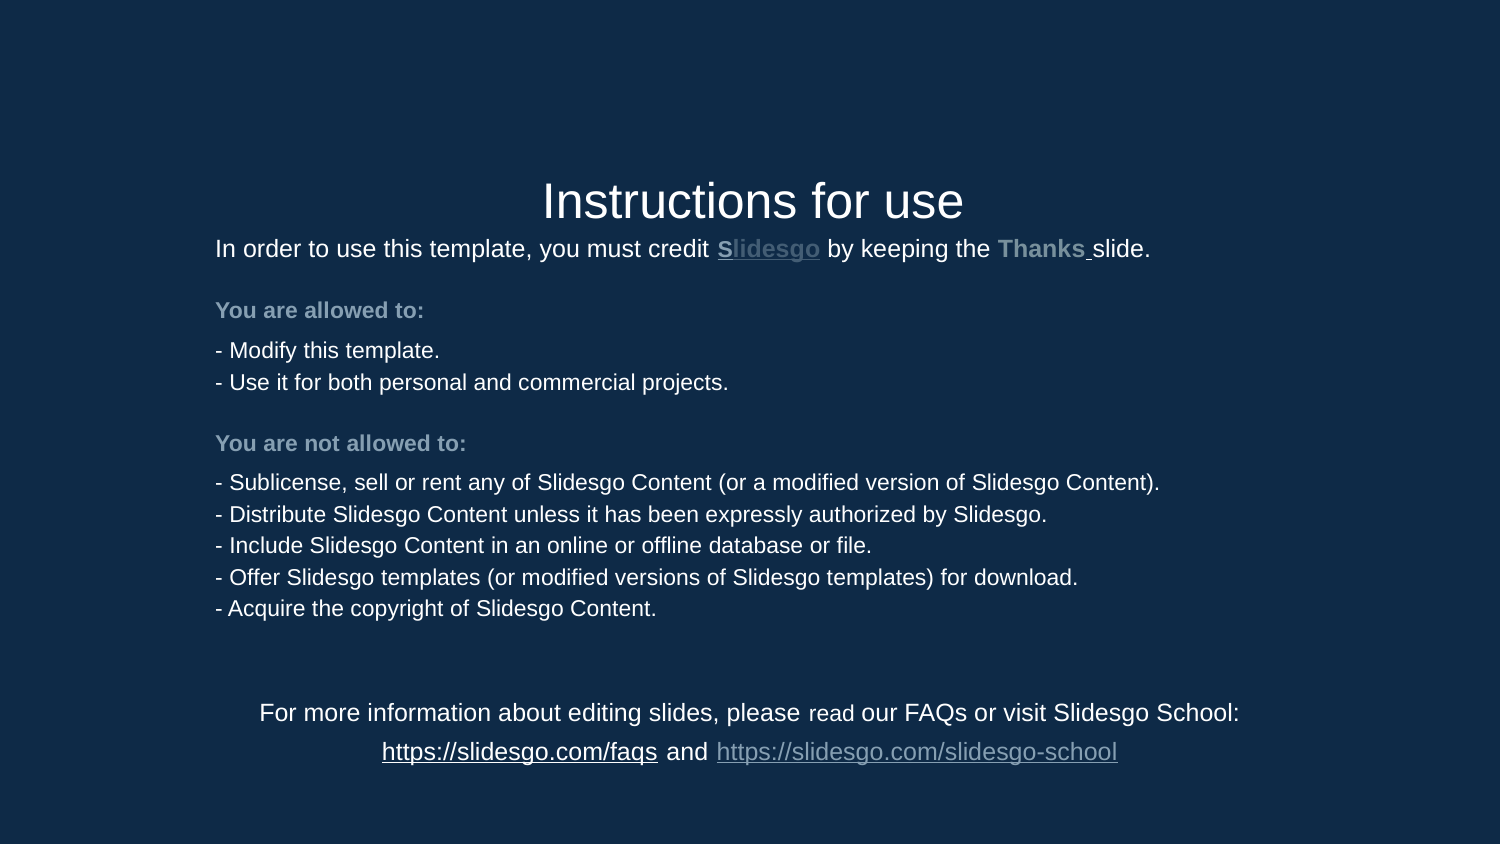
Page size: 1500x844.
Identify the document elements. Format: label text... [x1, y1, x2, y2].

list For more information about editing slides, please read our FAQs or visit Slidesgo School: https://slidesgo.com/faqs and https://slidesgo.com/slidesgo-school [171, 676, 1328, 749]
title Instructions for use [175, 153, 1332, 233]
list In order to use this template, you must credit Slidesgo by keeping the Thanks slide. You are allowed to: - Modify this template. - Use it for both personal and commercial projects. You are not allowed to: - Sublicense, sell or rent any of Slidesgo Content (or a modified version of Slidesgo Content). - Distribute Slidesgo Content unless it has been expressly authorized by Slidesgo. - Include Slidesgo Content in an online or offline database or file. - Offer Slidesgo templates (or modified versions of Slidesgo templates) for download. - Acquire the copyright of Slidesgo Content. [200, 213, 1357, 286]
